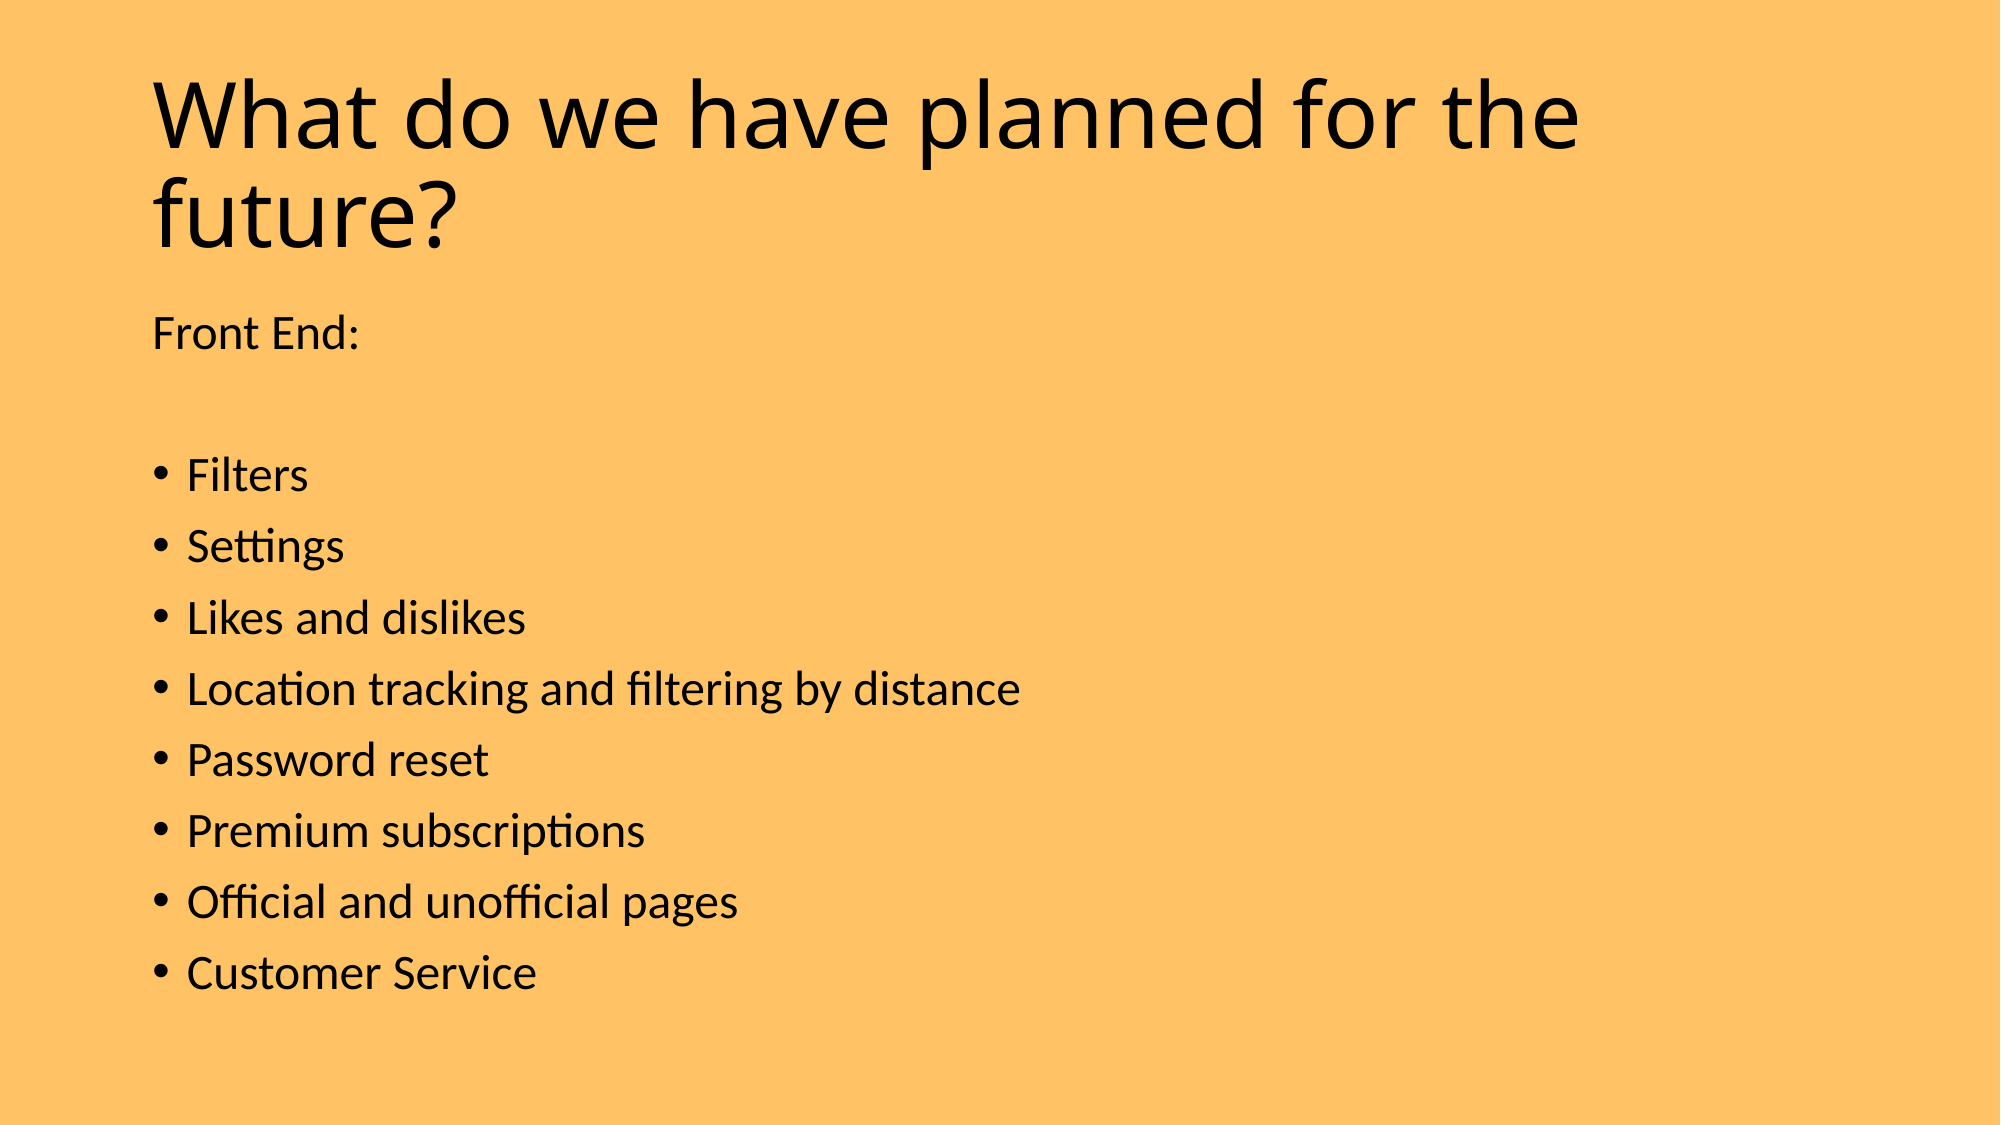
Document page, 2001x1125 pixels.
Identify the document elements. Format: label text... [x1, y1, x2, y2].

list Front End: Filters Settings Likes and dislikes Location tracking and filtering by distance Password reset Premium subscriptions Official and unofficial pages Customer Service [137, 299, 1863, 1014]
title What do we have planned for the future? [137, 59, 1863, 278]
